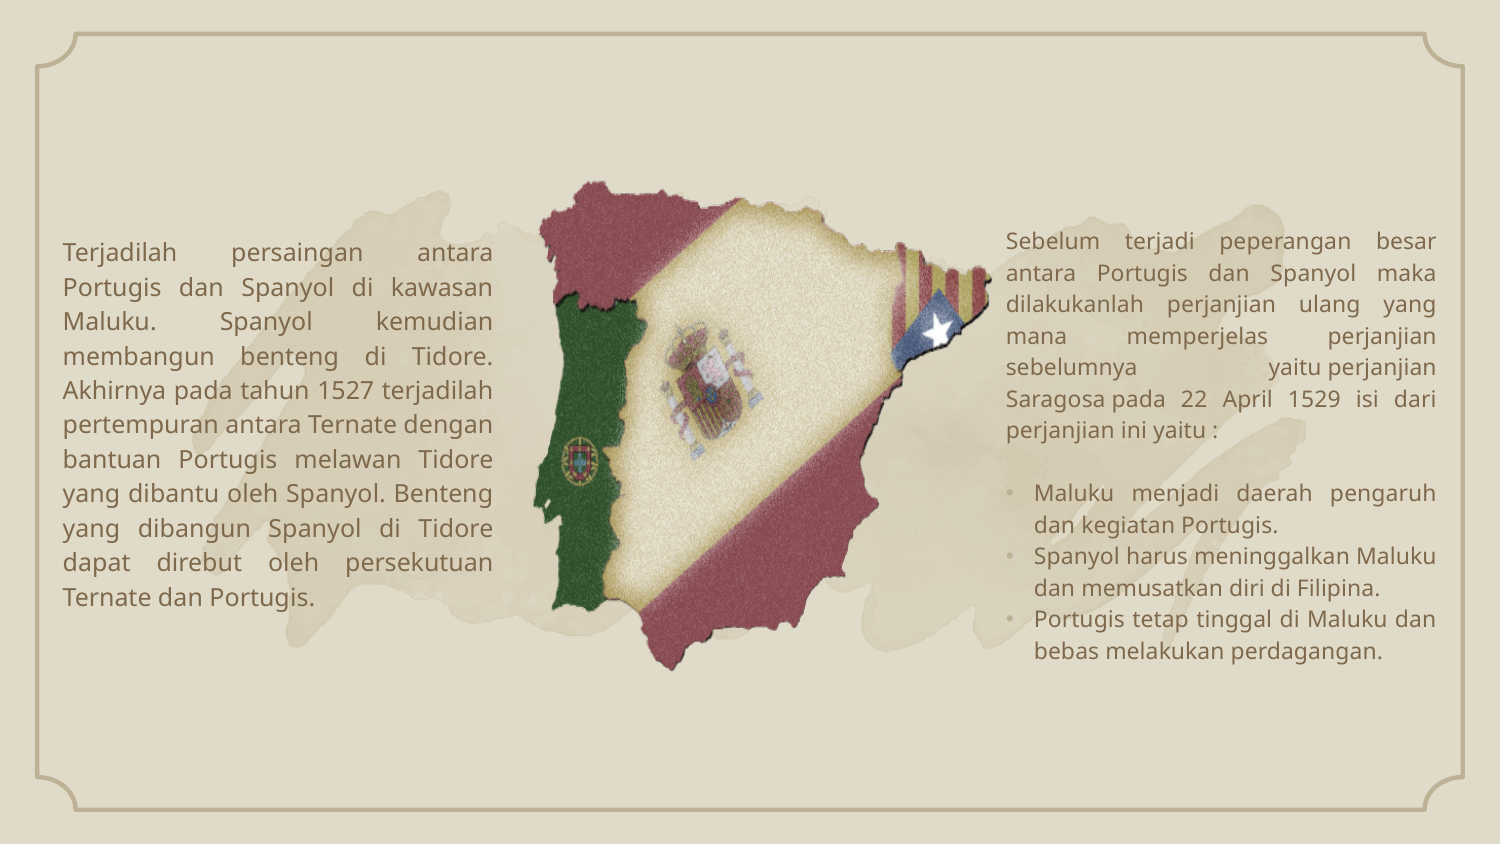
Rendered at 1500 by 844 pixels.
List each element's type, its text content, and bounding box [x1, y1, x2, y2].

text_box Sebelum terjadi peperangan besar antara Portugis dan Spanyol maka dilakukanlah perjanjian ulang yang mana memperjelas perjanjian sebelumnya yaitu perjanjian Saragosa pada 22 April 1529 isi dari perjanjian ini yaitu : Maluku menjadi daerah pengaruh dan kegiatan Portugis. Spanyol harus meninggalkan Maluku dan memusatkan diri di Filipina. Portugis tetap tinggal di Maluku dan bebas melakukan perdagangan. [1115, 288, 1453, 661]
text_box Terjadilah persaingan antara Portugis dan Spanyol di kawasan Maluku. Spanyol kemudian membangun benteng di Tidore. Akhirnya pada tahun 1527 terjadilah pertempuran antara Ternate dengan bantuan Portugis melawan Tidore yang dibantu oleh Spanyol. Benteng yang dibangun Spanyol di Tidore dapat direbut oleh persekutuan Ternate dan Portugis. [47, 231, 429, 681]
picture [434, 173, 1110, 700]
